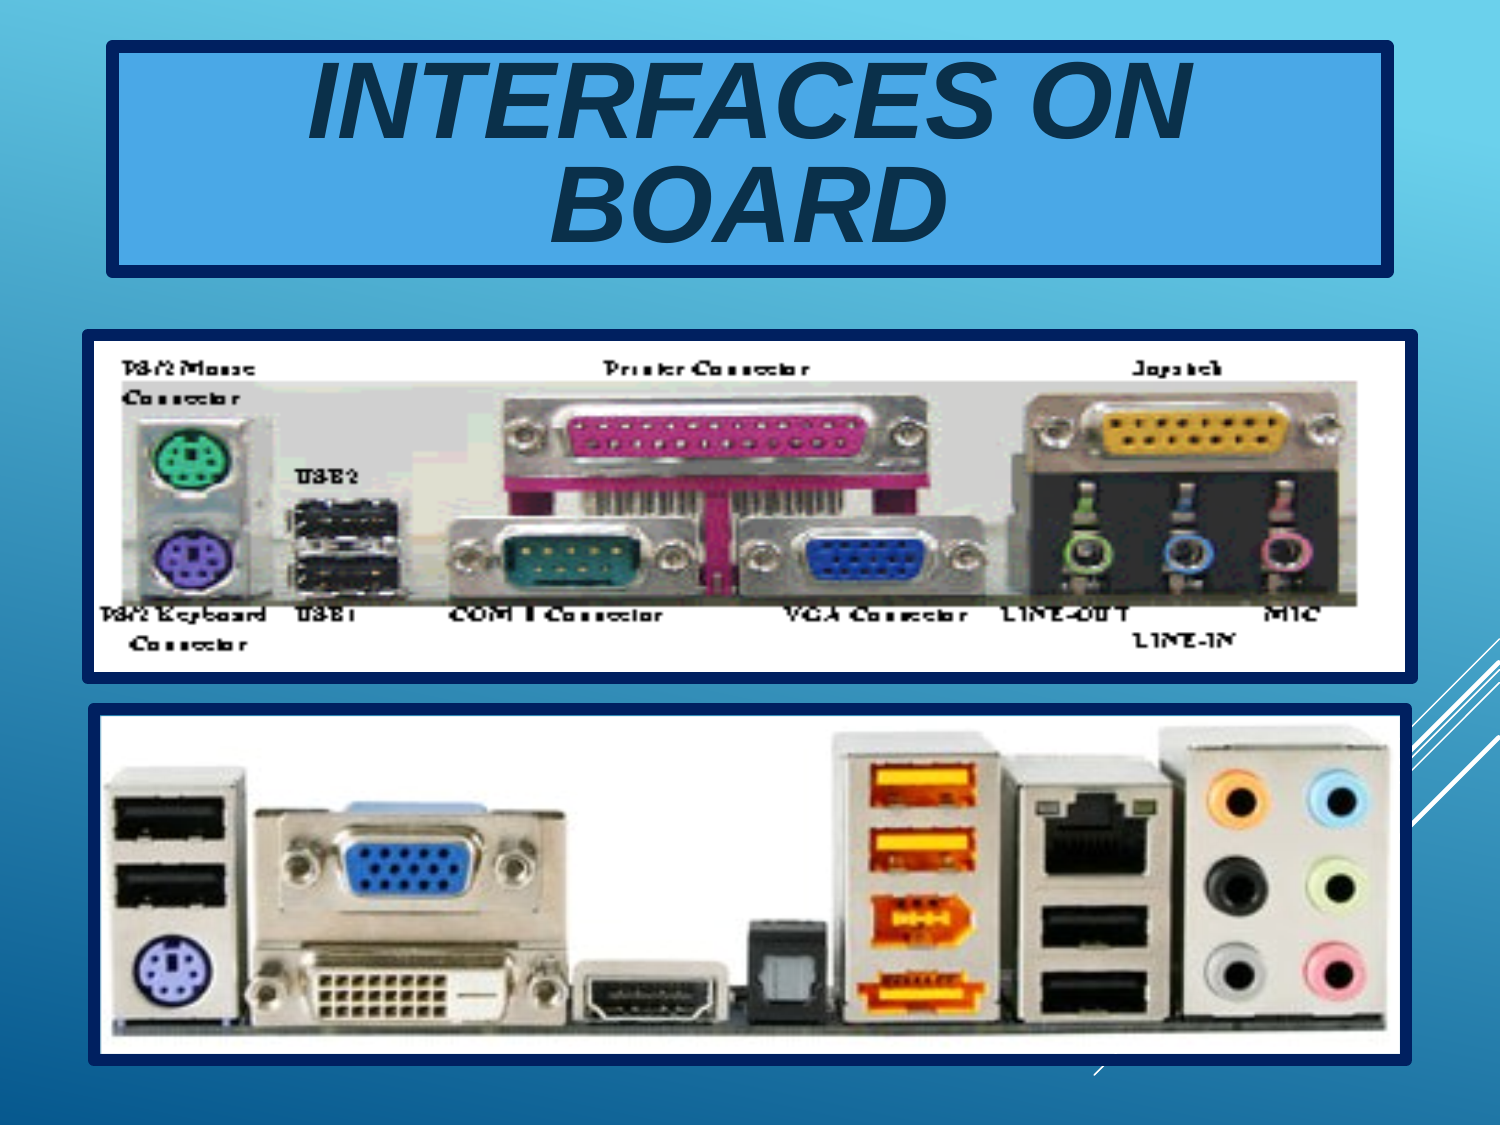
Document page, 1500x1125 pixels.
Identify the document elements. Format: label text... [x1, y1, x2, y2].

slide_number 5 [1412, 915, 1416, 1025]
title Interfaces On Board [112, 46, 1388, 272]
picture [93, 234, 1406, 1125]
